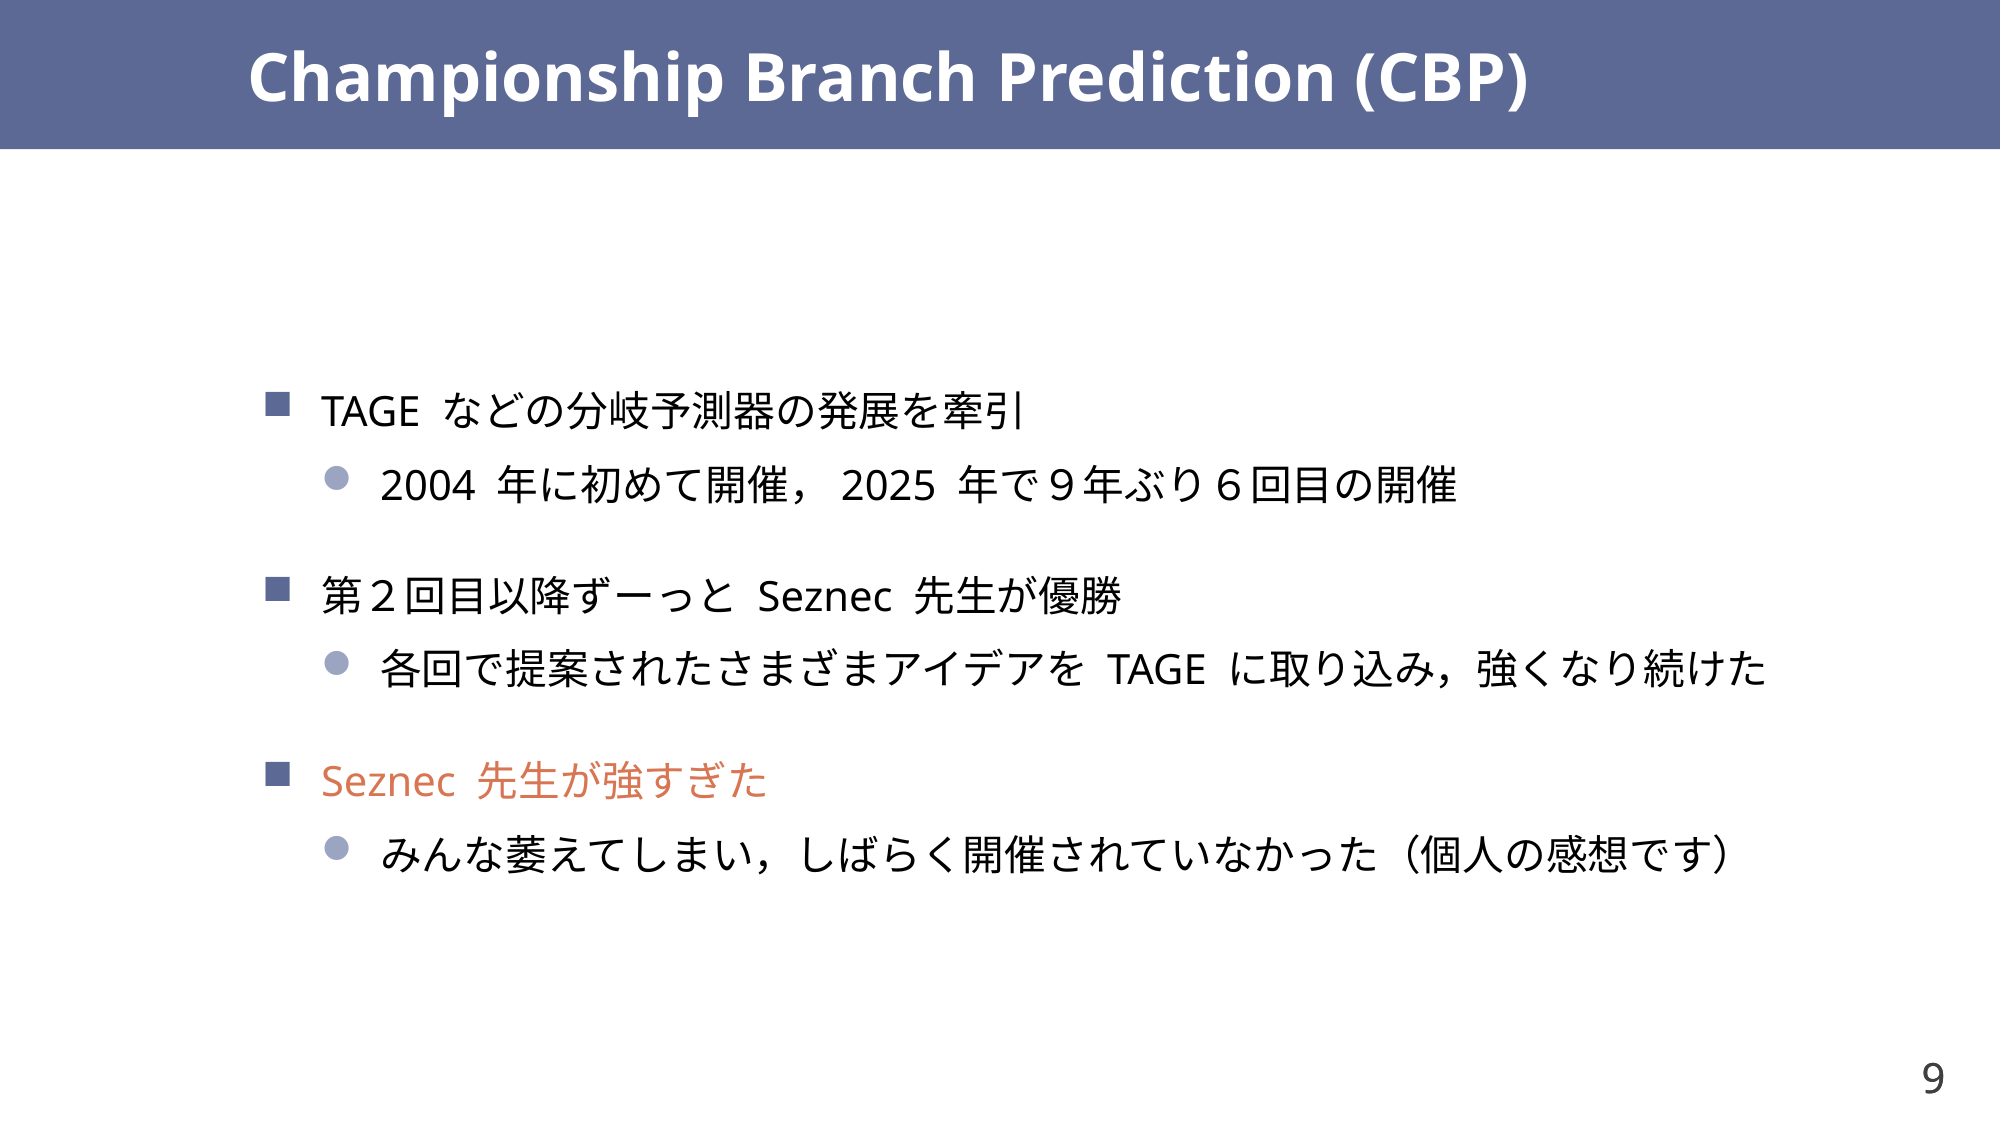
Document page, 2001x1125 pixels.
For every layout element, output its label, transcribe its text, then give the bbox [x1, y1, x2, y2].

list TAGE などの分岐予測器の発展を牽引 2004 年に初めて開催，2025 年で９年ぶり６回目の開催 第２回目以降ずーっと Seznec 先生が優勝 各回で提案されたさまざまアイデアを TAGE に取り込み，強くなり続けた Seznec 先生が強すぎた みんな萎えてしまい，しばらく開催されていなかった（個人の感想です） [246, 178, 1887, 1080]
title Championship Branch Prediction (CBP) [231, 0, 2000, 150]
